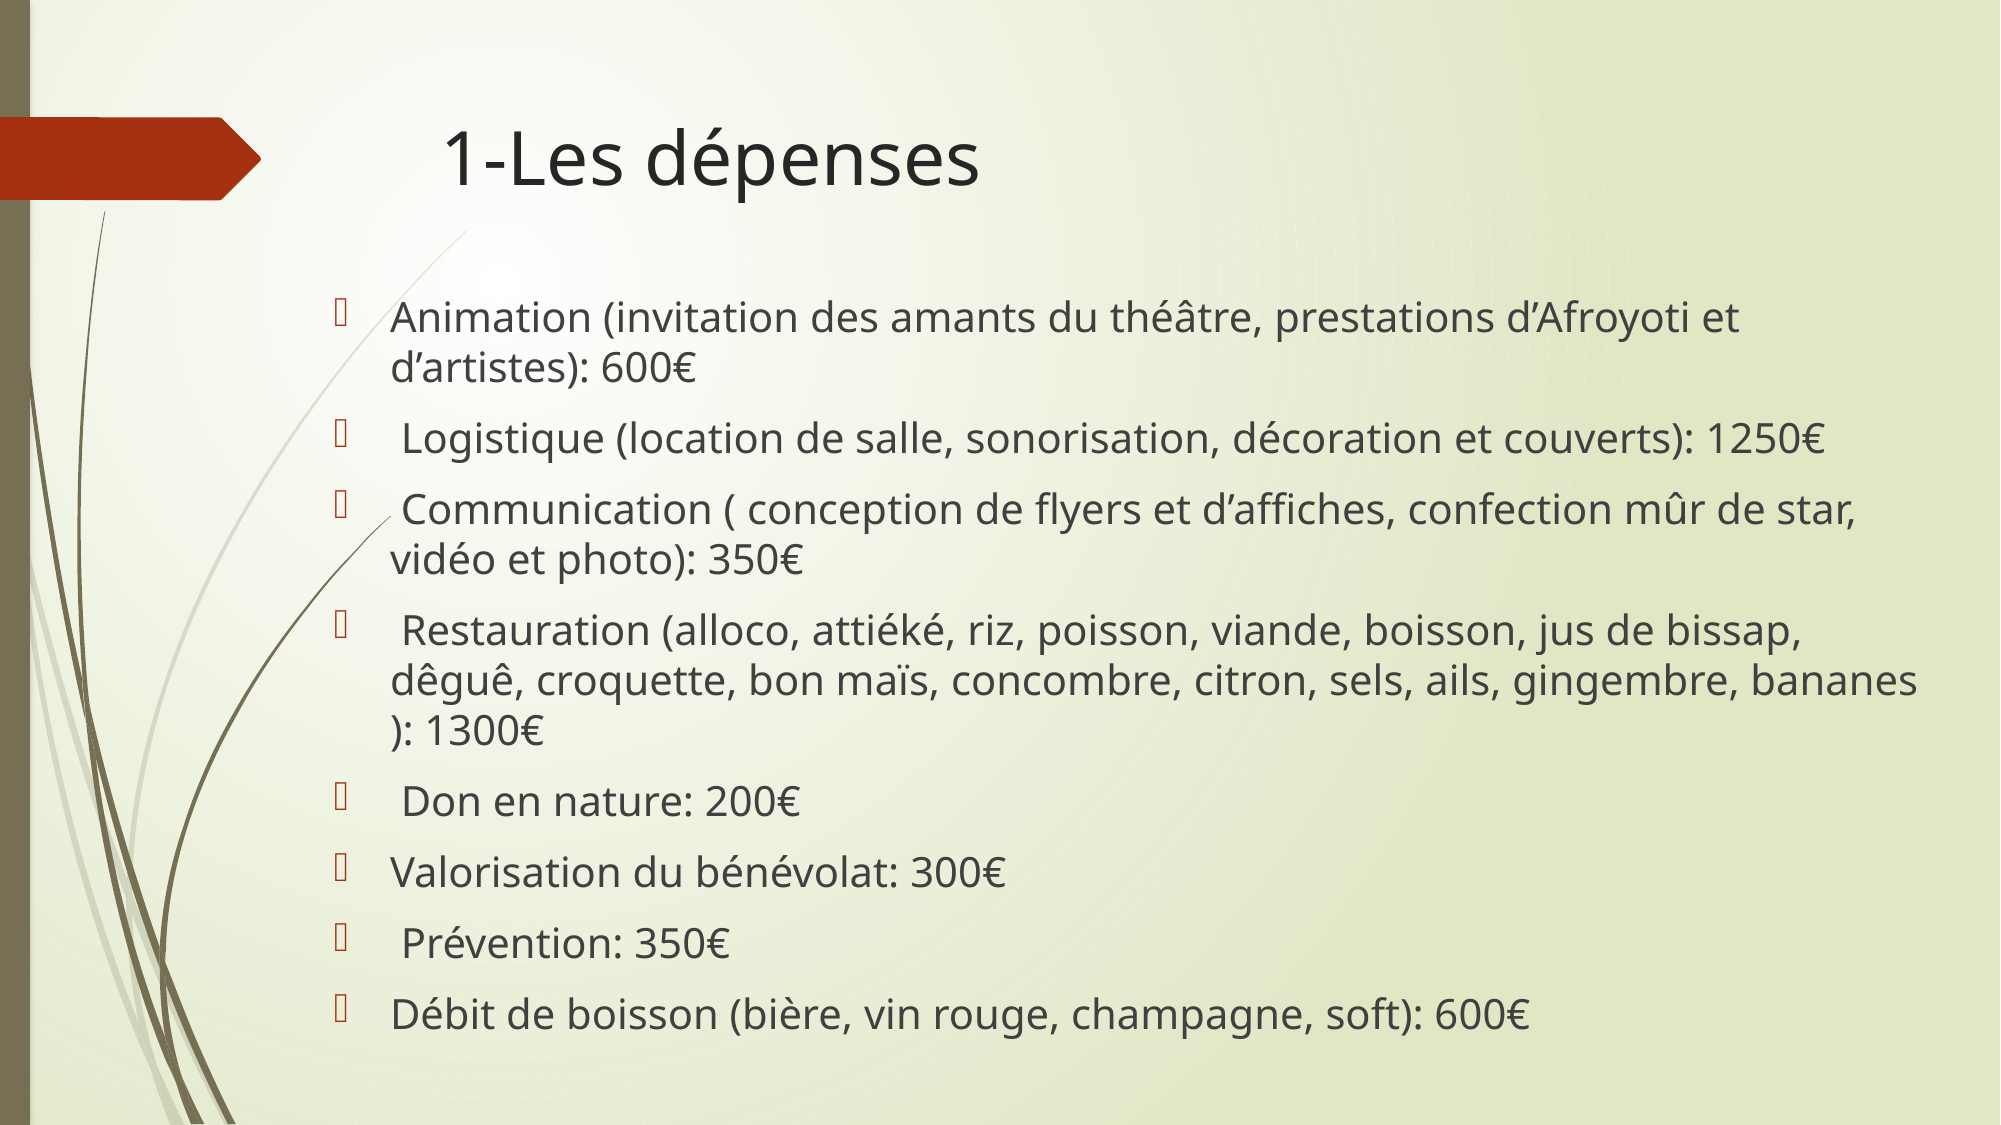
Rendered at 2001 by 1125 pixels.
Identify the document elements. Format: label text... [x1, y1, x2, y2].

title 1-Les dépenses [425, 102, 1888, 283]
list Animation (invitation des amants du théâtre, prestations d’Afroyoti et d’artistes): 600€ Logistique (location de salle, sonorisation, décoration et couverts): 1250€ Communication ( conception de flyers et d’affiches, confection mûr de star, vidéo et photo): 350€ Restauration (alloco, attiéké, riz, poisson, viande, boisson, jus de bissap, dêguê, croquette, bon maïs, concombre, citron, sels, ails, gingembre, bananes ): 1300€ Don en nature: 200€ Valorisation du bénévolat: 300€ Prévention: 350€ Débit de boisson (bière, vin rouge, champagne, soft): 600€ [318, 283, 1951, 1079]
